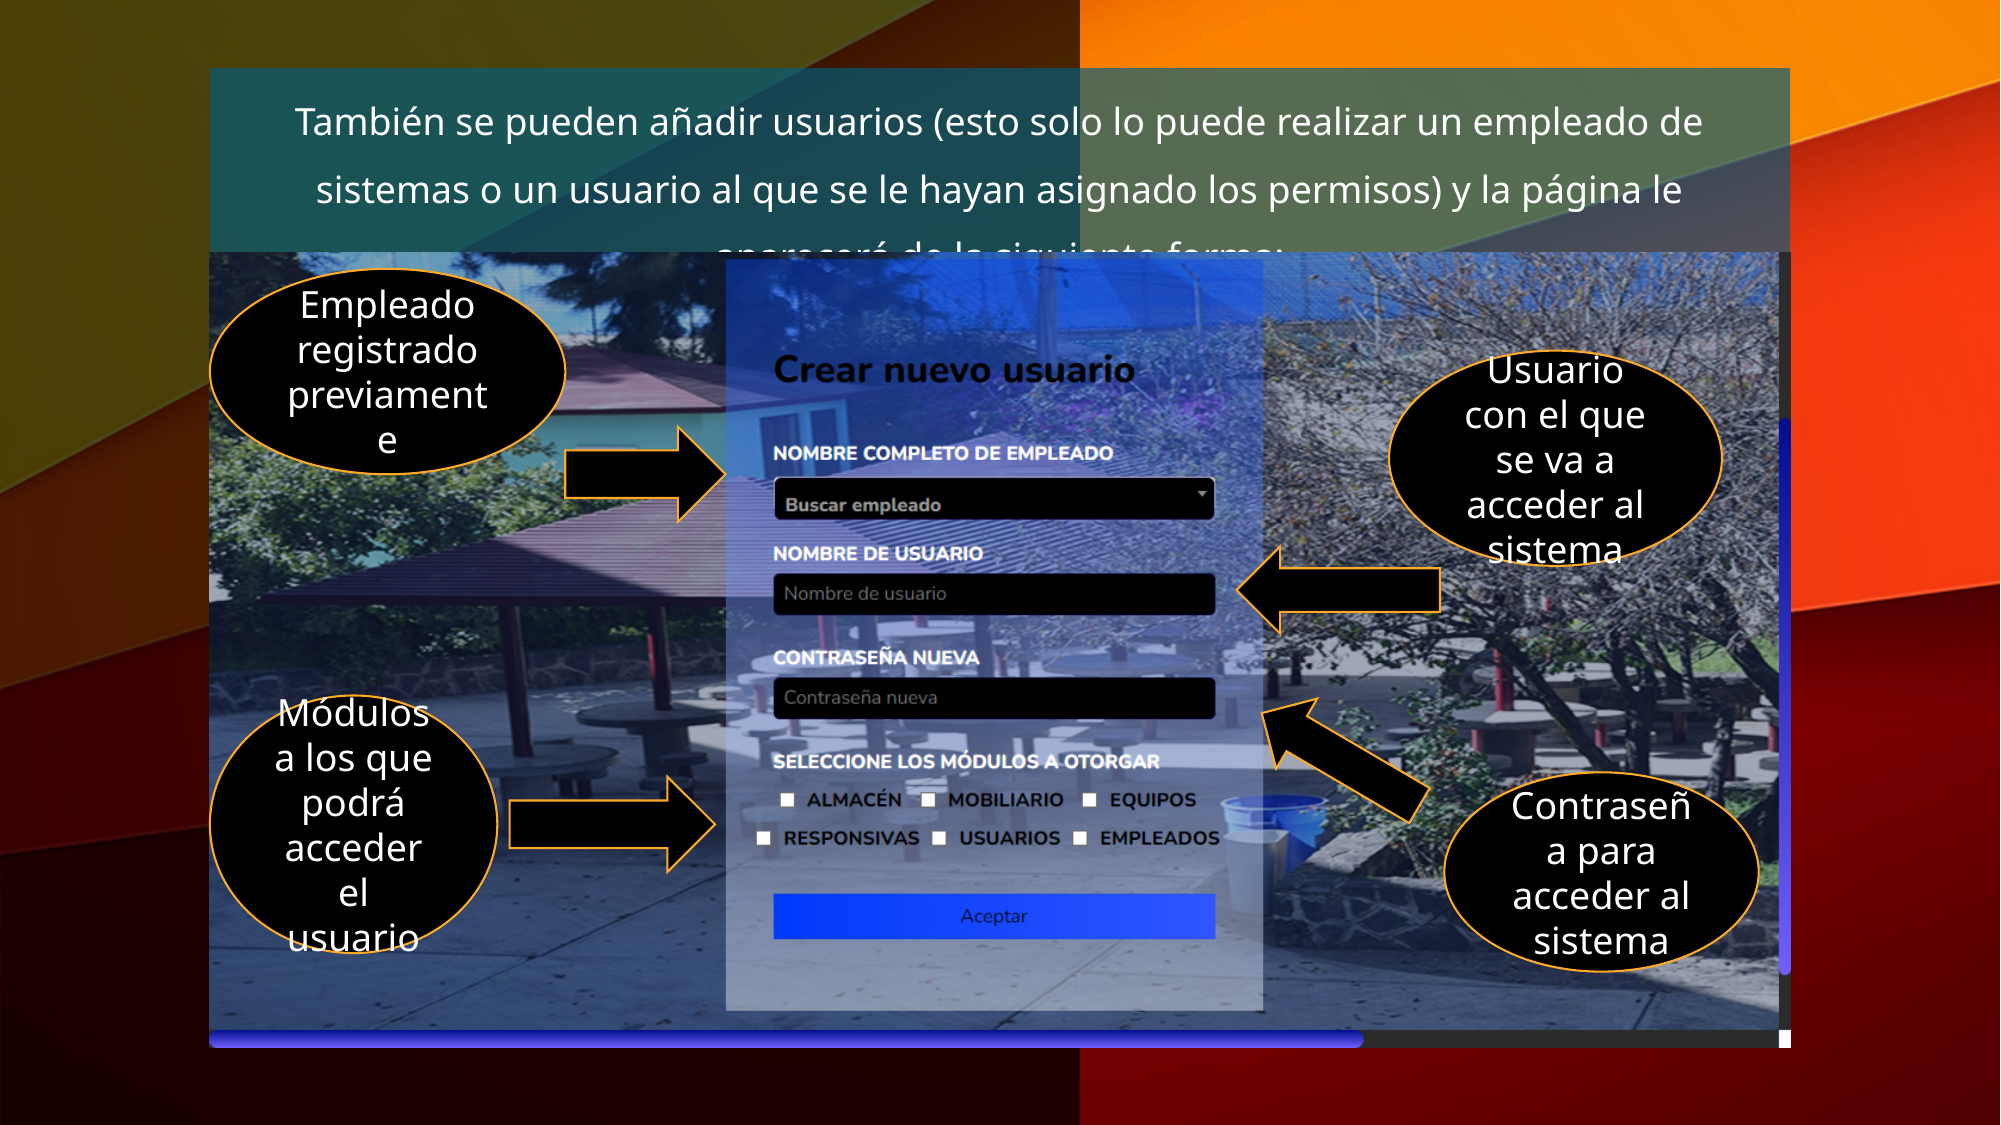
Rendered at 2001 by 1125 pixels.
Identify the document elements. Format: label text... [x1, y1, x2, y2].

picture [0, 0, 2000, 1125]
text_box También se pueden añadir usuarios (esto solo lo puede realizar un empleado de sistemas o un usuario al que se le hayan asignado los permisos) y la página le aparecerá de la siguiente forma: [209, 68, 1791, 252]
